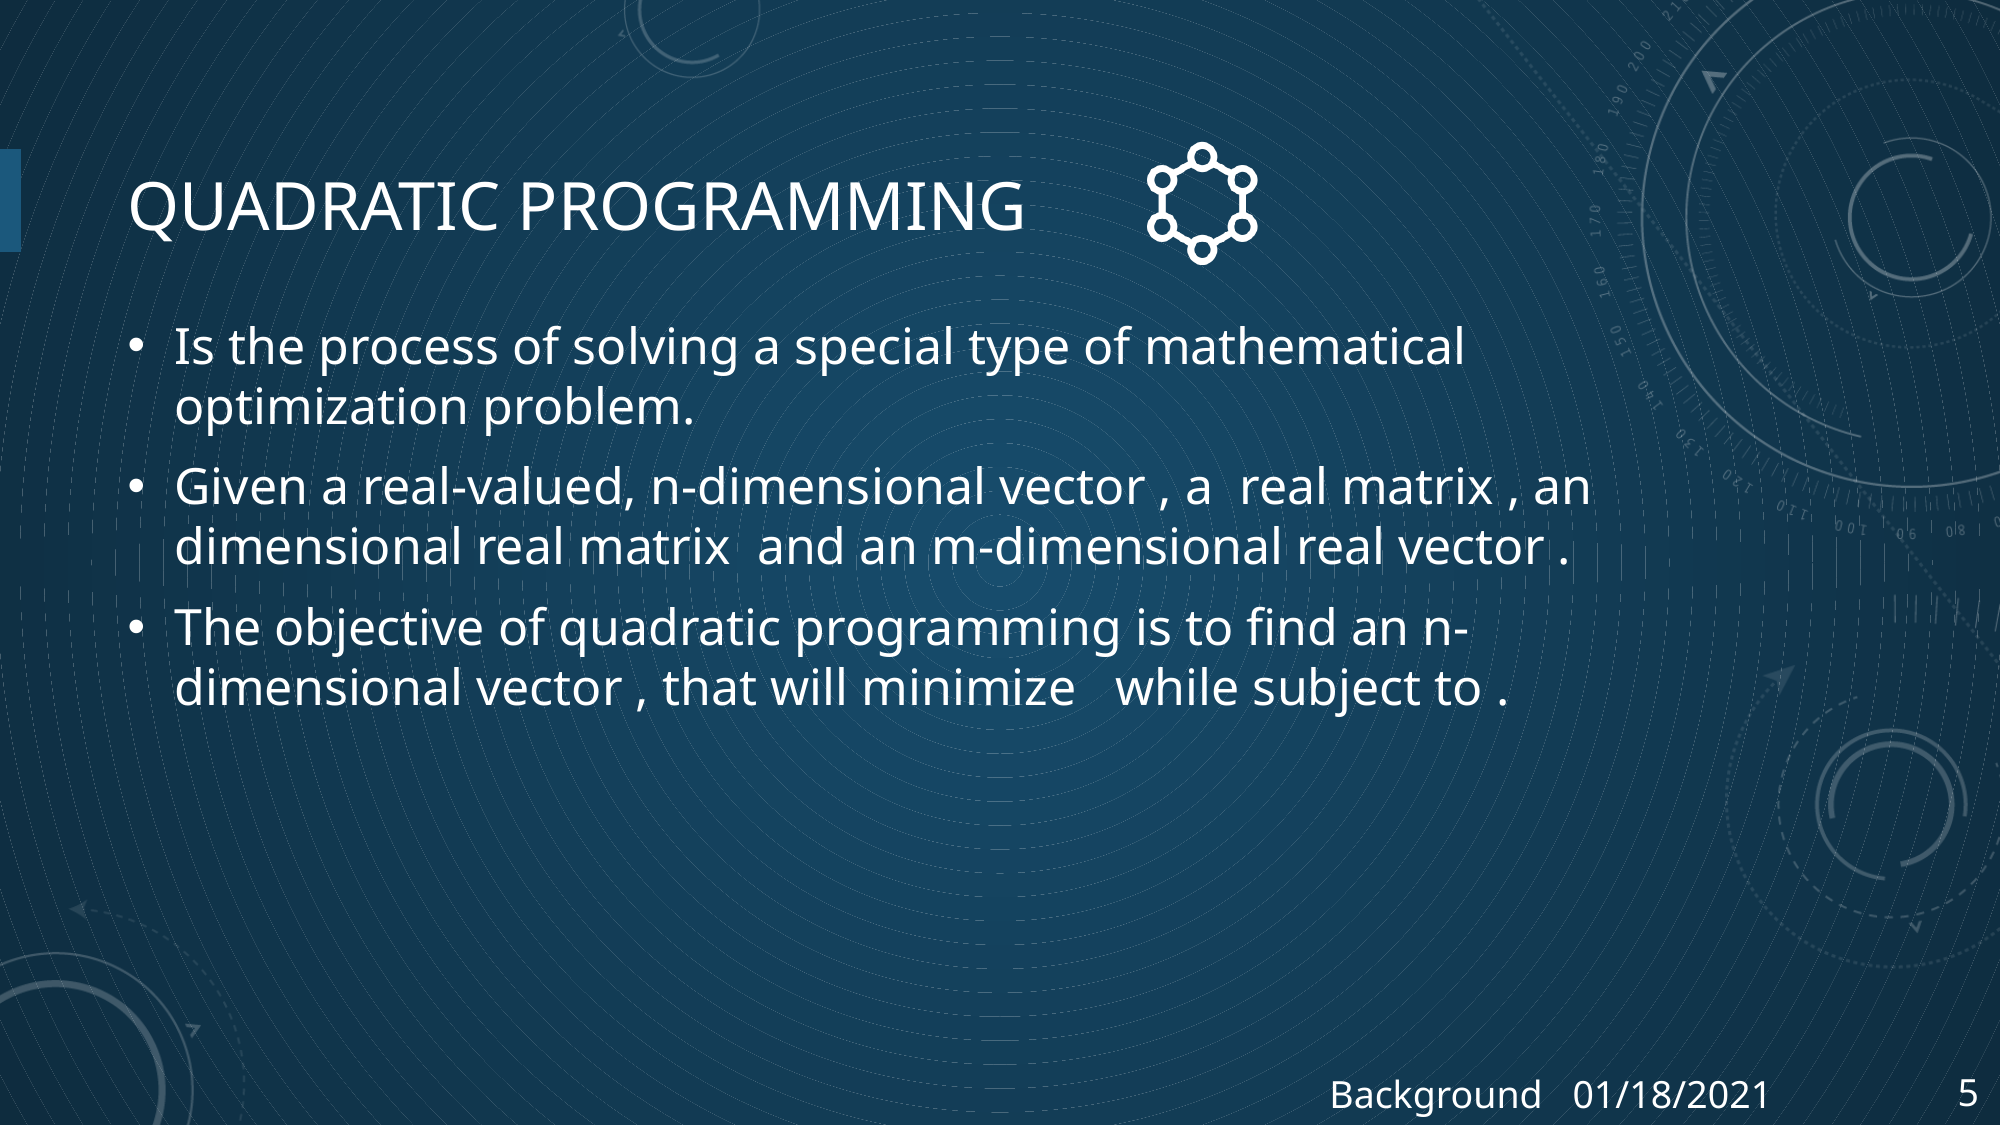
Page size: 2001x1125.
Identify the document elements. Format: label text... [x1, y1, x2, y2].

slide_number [1558, 1062, 1787, 1125]
title Quadratic Programming [112, 99, 1118, 307]
text_box Background [1295, 1062, 1558, 1125]
slide_number 5 [1787, 1062, 1995, 1125]
picture [0, 0, 2000, 1125]
